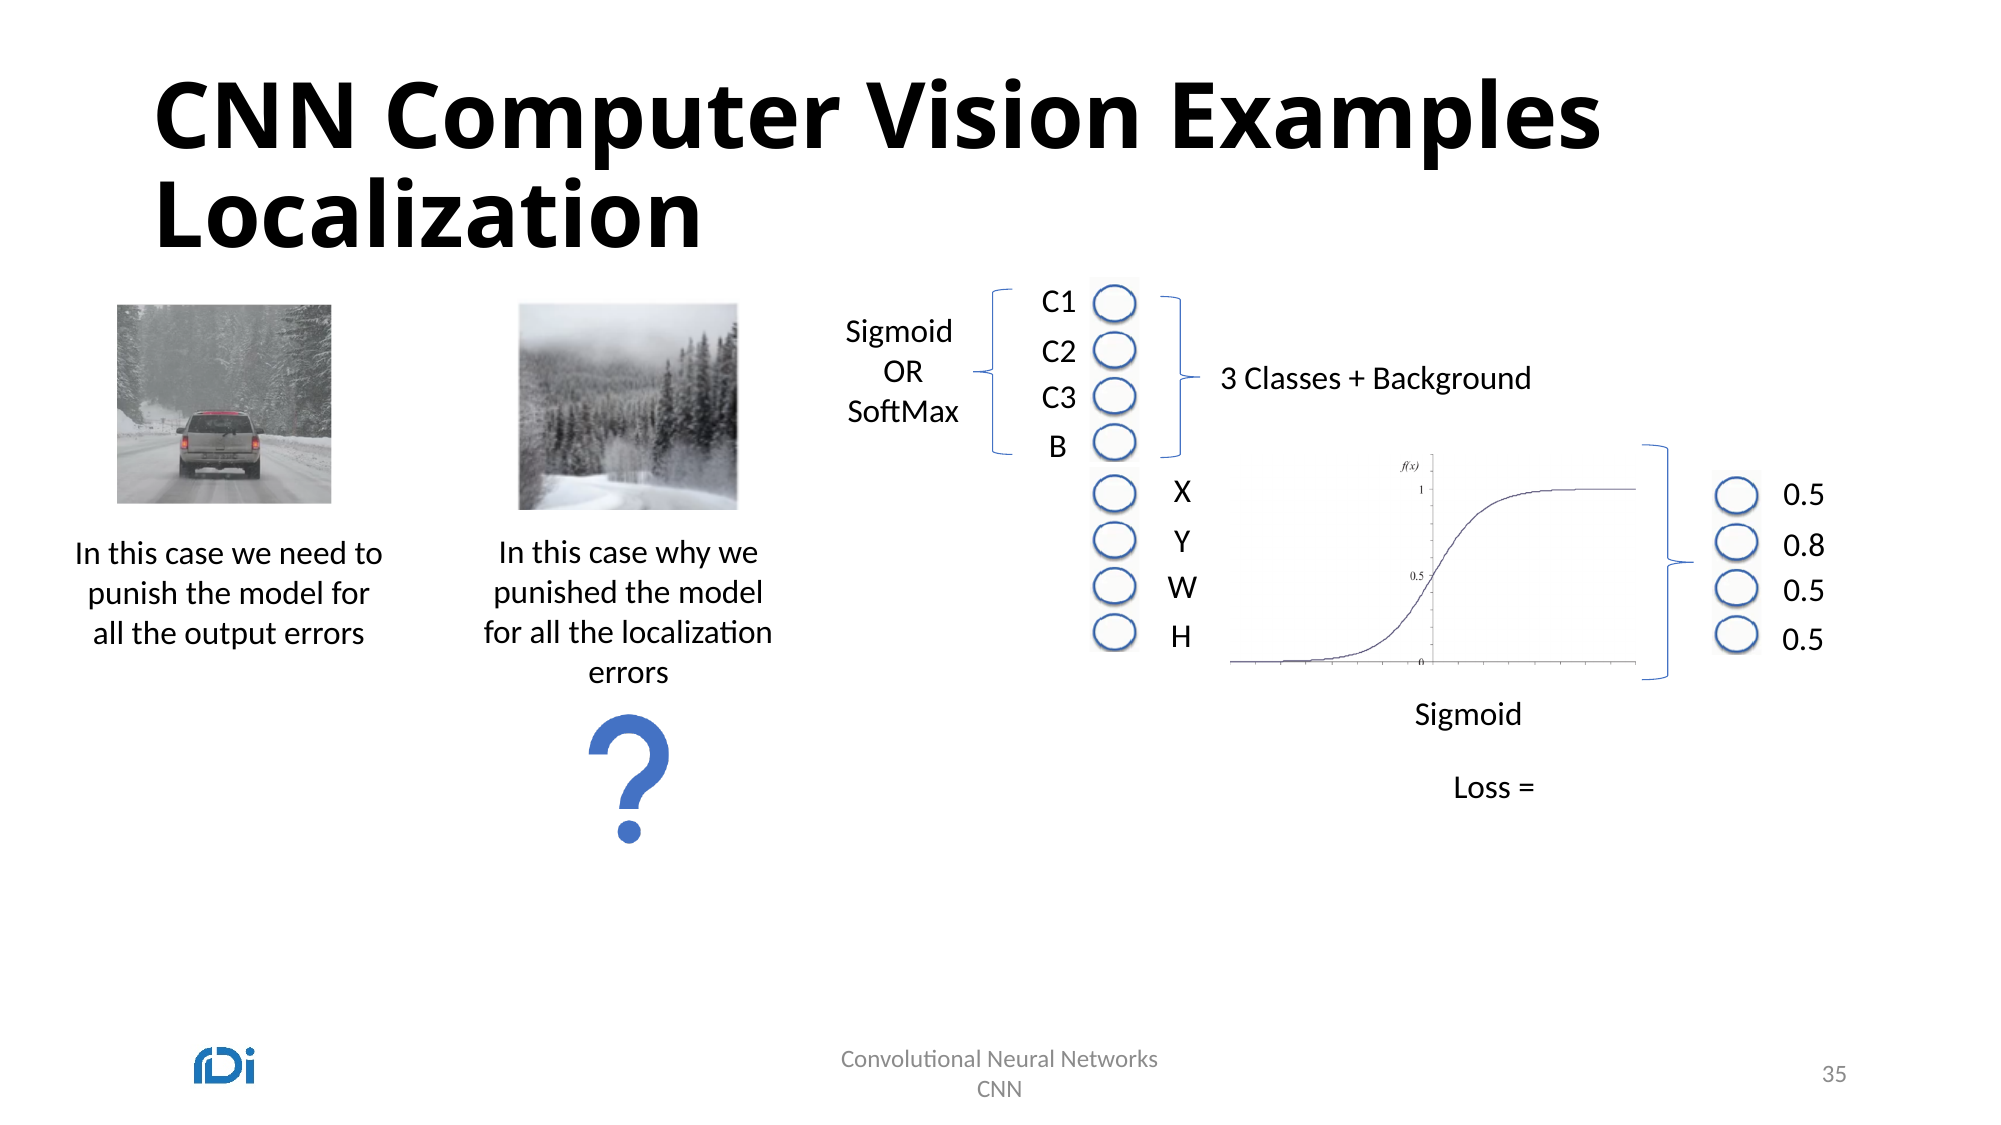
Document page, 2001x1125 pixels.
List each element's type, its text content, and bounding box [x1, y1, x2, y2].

text_box 0.5 [1736, 609, 1870, 665]
picture [553, 703, 704, 854]
footer Convolutional Neural Networks CNN [662, 1042, 1338, 1103]
picture [157, 1011, 291, 1119]
text_box 0.5 [1762, 560, 1871, 616]
text_box X [1125, 462, 1230, 512]
text_box [1160, 295, 1200, 459]
text_box 0.5 [1737, 465, 1871, 515]
text_box [1641, 444, 1694, 681]
picture [1089, 466, 1140, 652]
text_box H [1114, 607, 1230, 662]
text_box In this case why we punished the model for all the localization errors [457, 523, 800, 698]
text_box In this case we need to punish the model for all the output errors [58, 523, 401, 659]
picture [107, 296, 351, 508]
text_box [983, 288, 1013, 455]
picture [1711, 469, 1762, 655]
text_box C3 [1013, 367, 1089, 416]
text_box B [991, 416, 1125, 472]
text_box Sigmoid OR SoftMax [823, 301, 983, 436]
text_box 0.8 [1762, 515, 1871, 560]
picture [517, 298, 740, 510]
title CNN Computer Vision Examples Localization [137, 59, 1863, 278]
text_box W [1140, 557, 1230, 607]
picture [1089, 277, 1140, 462]
text_box Sigmoid [1392, 684, 1552, 739]
slide_number 35 [1412, 1042, 1863, 1103]
text_box Y [1140, 512, 1230, 557]
picture [1230, 454, 1636, 665]
text_box 3 Classes + Background [1200, 349, 1553, 404]
text_box C1 [992, 272, 1126, 322]
text_box C2 [1013, 322, 1089, 367]
